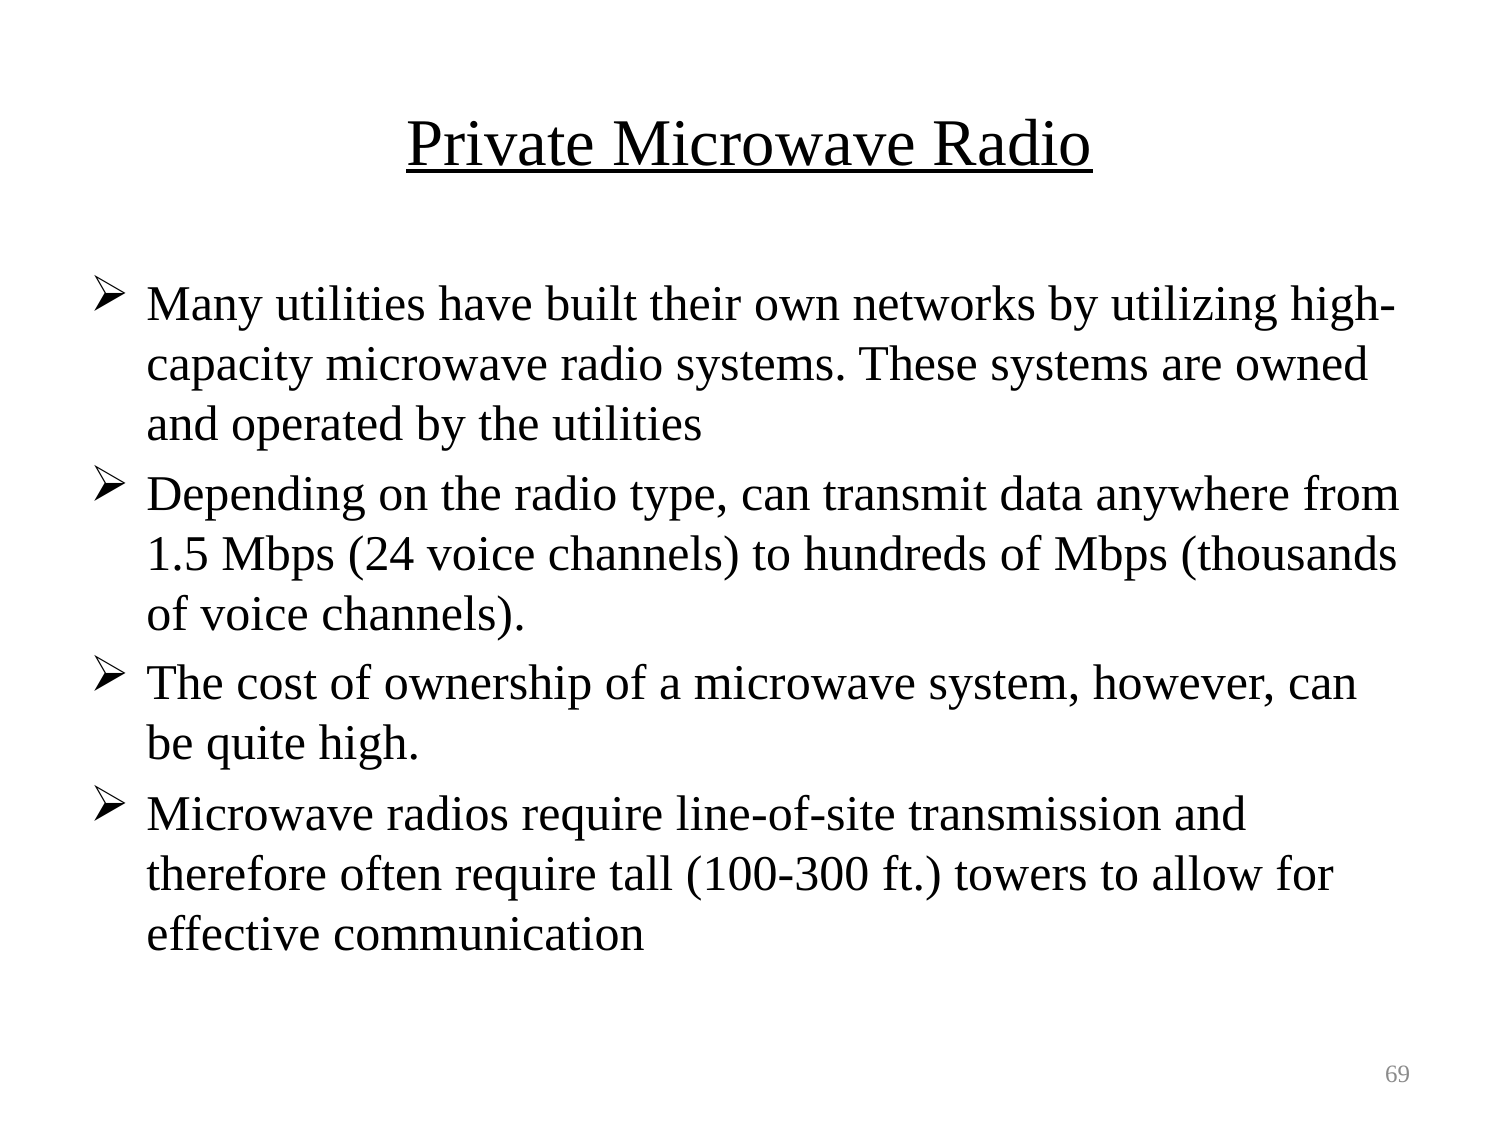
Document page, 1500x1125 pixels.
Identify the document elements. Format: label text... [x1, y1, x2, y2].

title Private Microwave Radio [75, 45, 1425, 233]
slide_number 69 [1074, 1042, 1425, 1103]
list Many utilities have built their own networks by utilizing high-capacity microwave radio systems. These systems are owned and operated by the utilities Depending on the radio type, can transmit data anywhere from 1.5 Mbps (24 voice channels) to hundreds of Mbps (thousands of voice channels). The cost of ownership of a microwave system, however, can be quite high. Microwave radios require line-of-site transmission and therefore often require tall (100-300 ft.) towers to allow for effective communication [75, 262, 1425, 1005]
